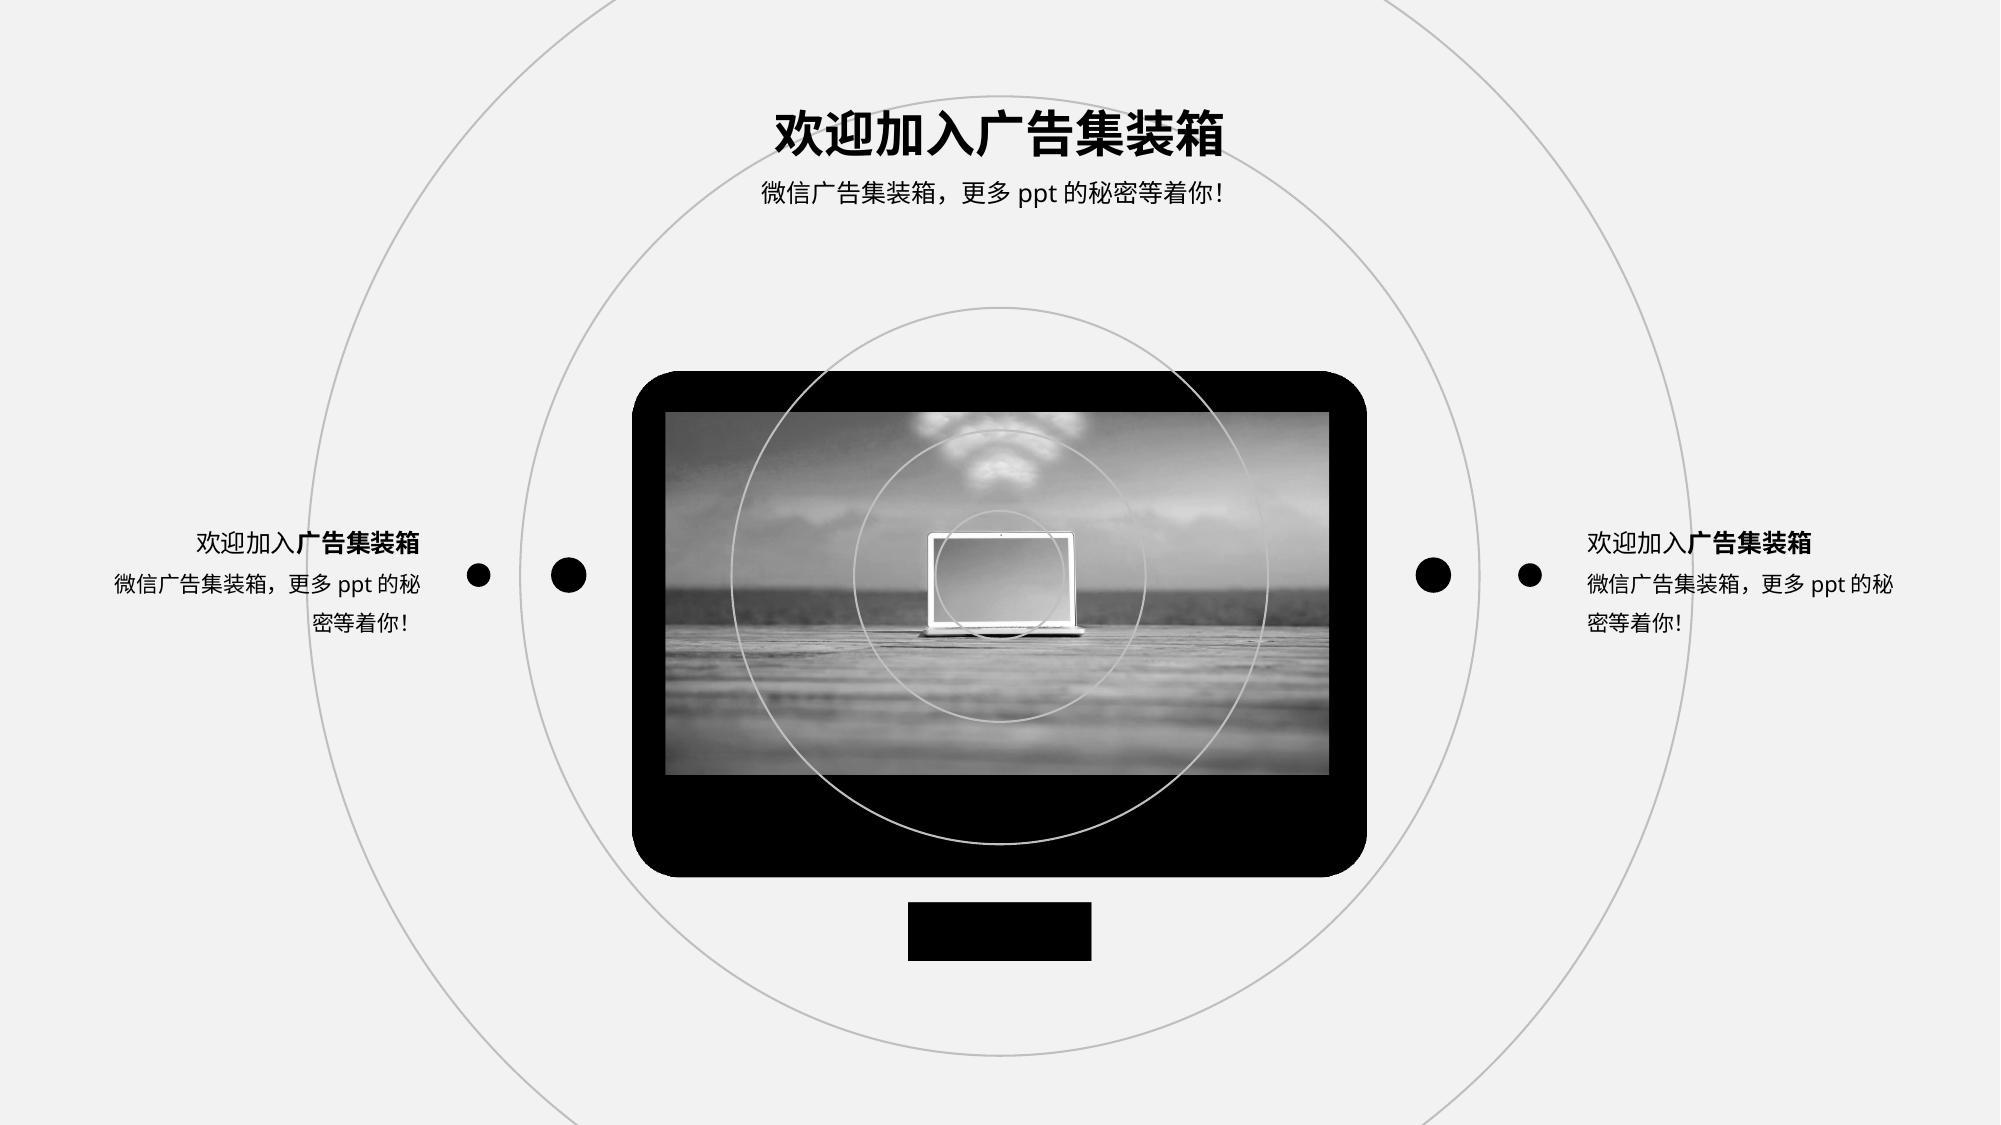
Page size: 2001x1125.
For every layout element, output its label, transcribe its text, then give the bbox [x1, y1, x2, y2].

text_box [551, 587, 1452, 593]
text_box [309, 97, 1691, 1125]
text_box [632, 593, 1367, 961]
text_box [551, 557, 1452, 563]
text_box 欢迎加入广告集装箱 微信广告集装箱，更多ppt的秘密等着你！ [497, 65, 1503, 215]
text_box [530, 0, 1470, 65]
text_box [466, 563, 1542, 587]
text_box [632, 371, 1367, 557]
text_box 欢迎加入广告集装箱 微信广告集装箱，更多ppt的秘密等着你！ [1572, 505, 1910, 644]
text_box 欢迎加入广告集装箱 微信广告集装箱，更多ppt的秘密等着你！ [98, 505, 436, 644]
